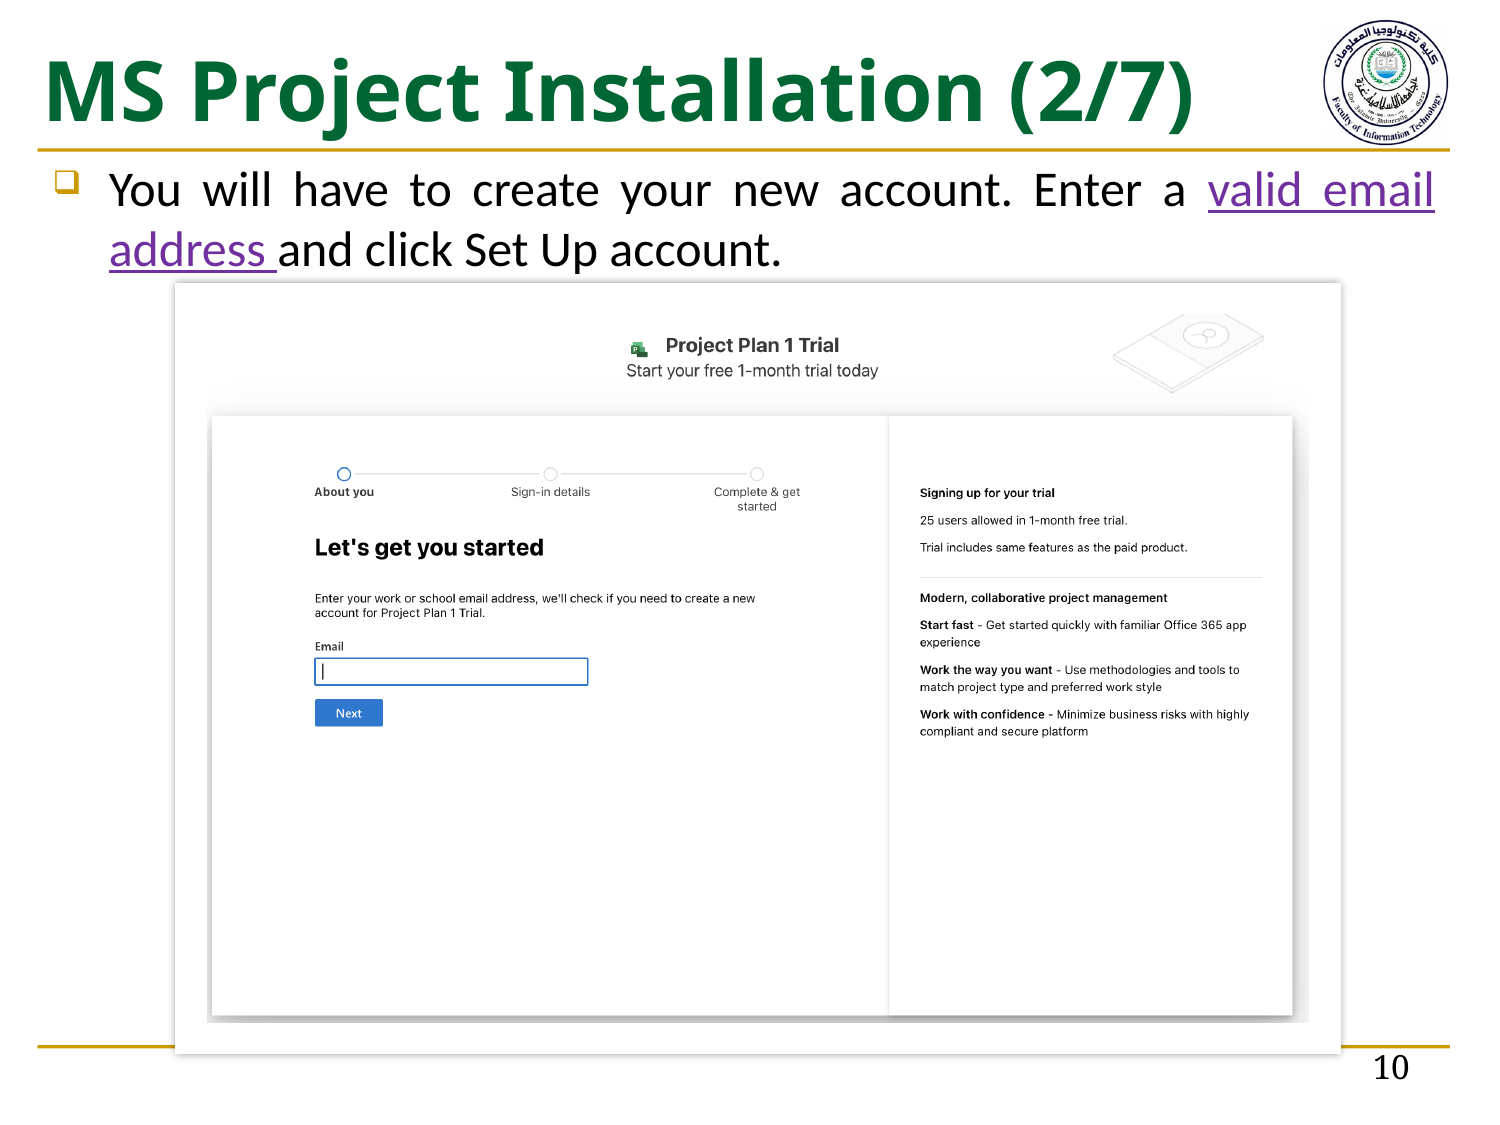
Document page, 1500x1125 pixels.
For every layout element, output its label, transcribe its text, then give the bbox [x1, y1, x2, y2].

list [206, 313, 1310, 1024]
text_box You will have to create your new account. Enter a valid email address and click Set Up account. [37, 148, 1450, 327]
slide_number 10 [1074, 1023, 1426, 1100]
title MS Project Installation (2/7) [26, 30, 1461, 207]
picture [1321, 18, 1450, 30]
